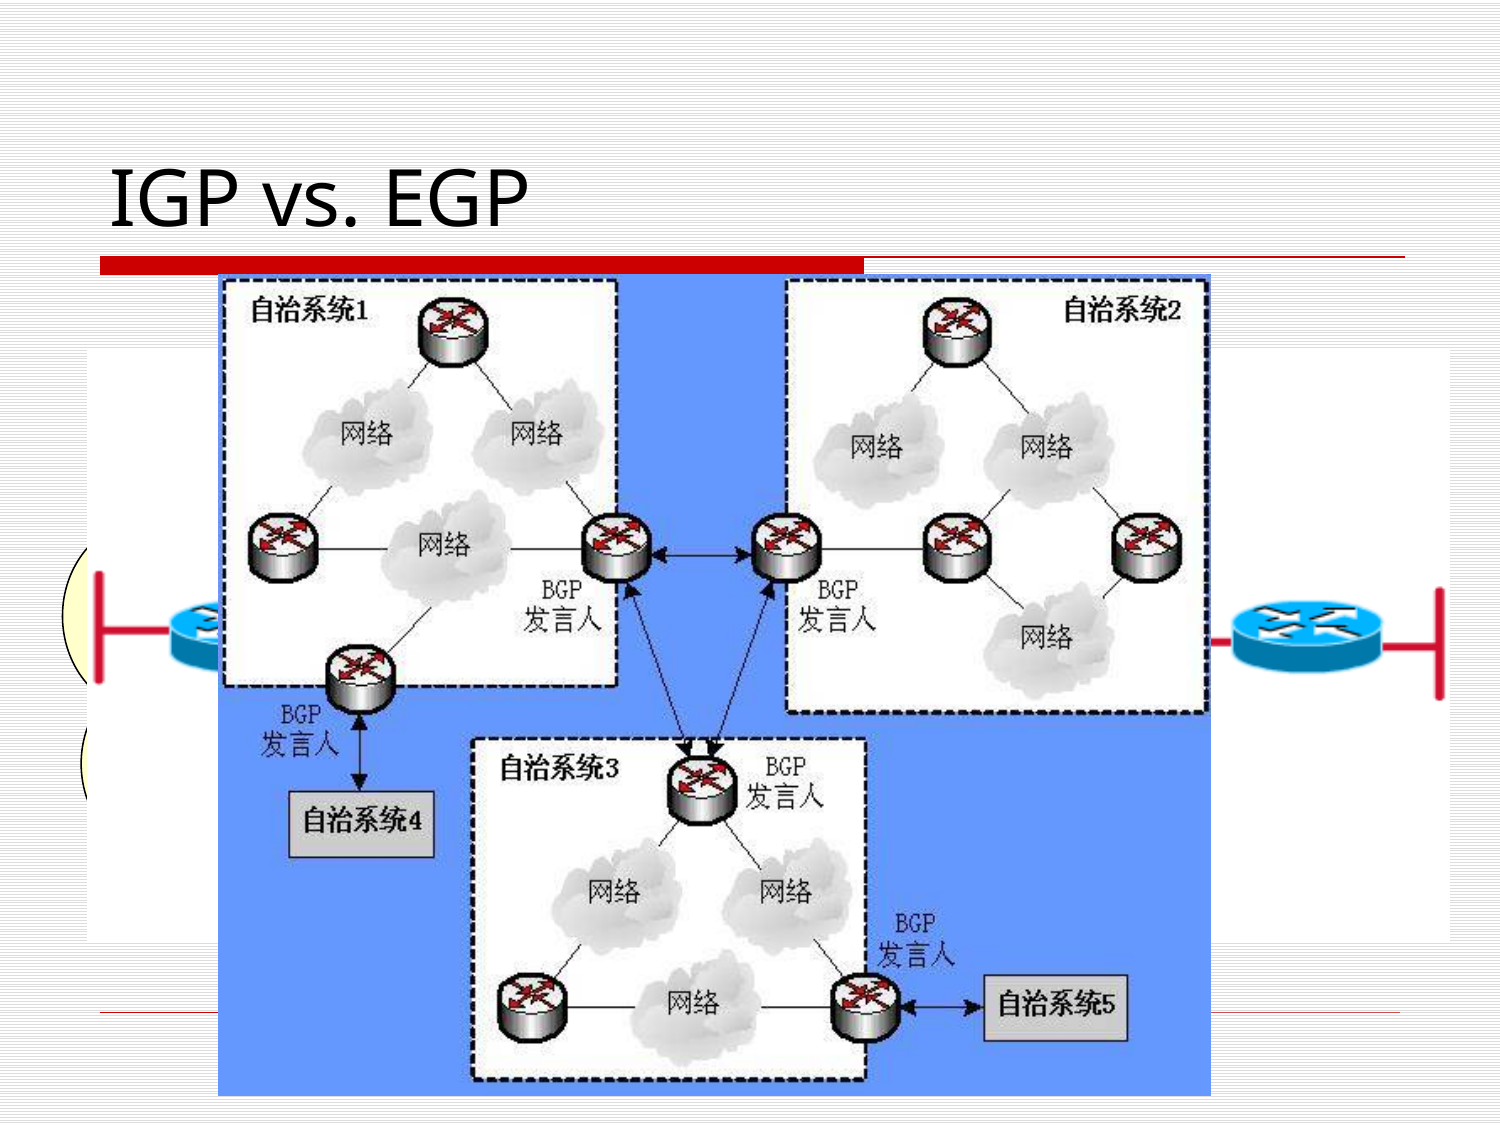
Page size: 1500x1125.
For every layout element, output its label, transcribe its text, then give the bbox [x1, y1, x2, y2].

title IGP vs. EGP [94, 50, 1407, 250]
picture [218, 274, 1212, 1097]
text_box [1215, 349, 1451, 941]
text_box IGP [62, 554, 82, 678]
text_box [87, 349, 213, 941]
